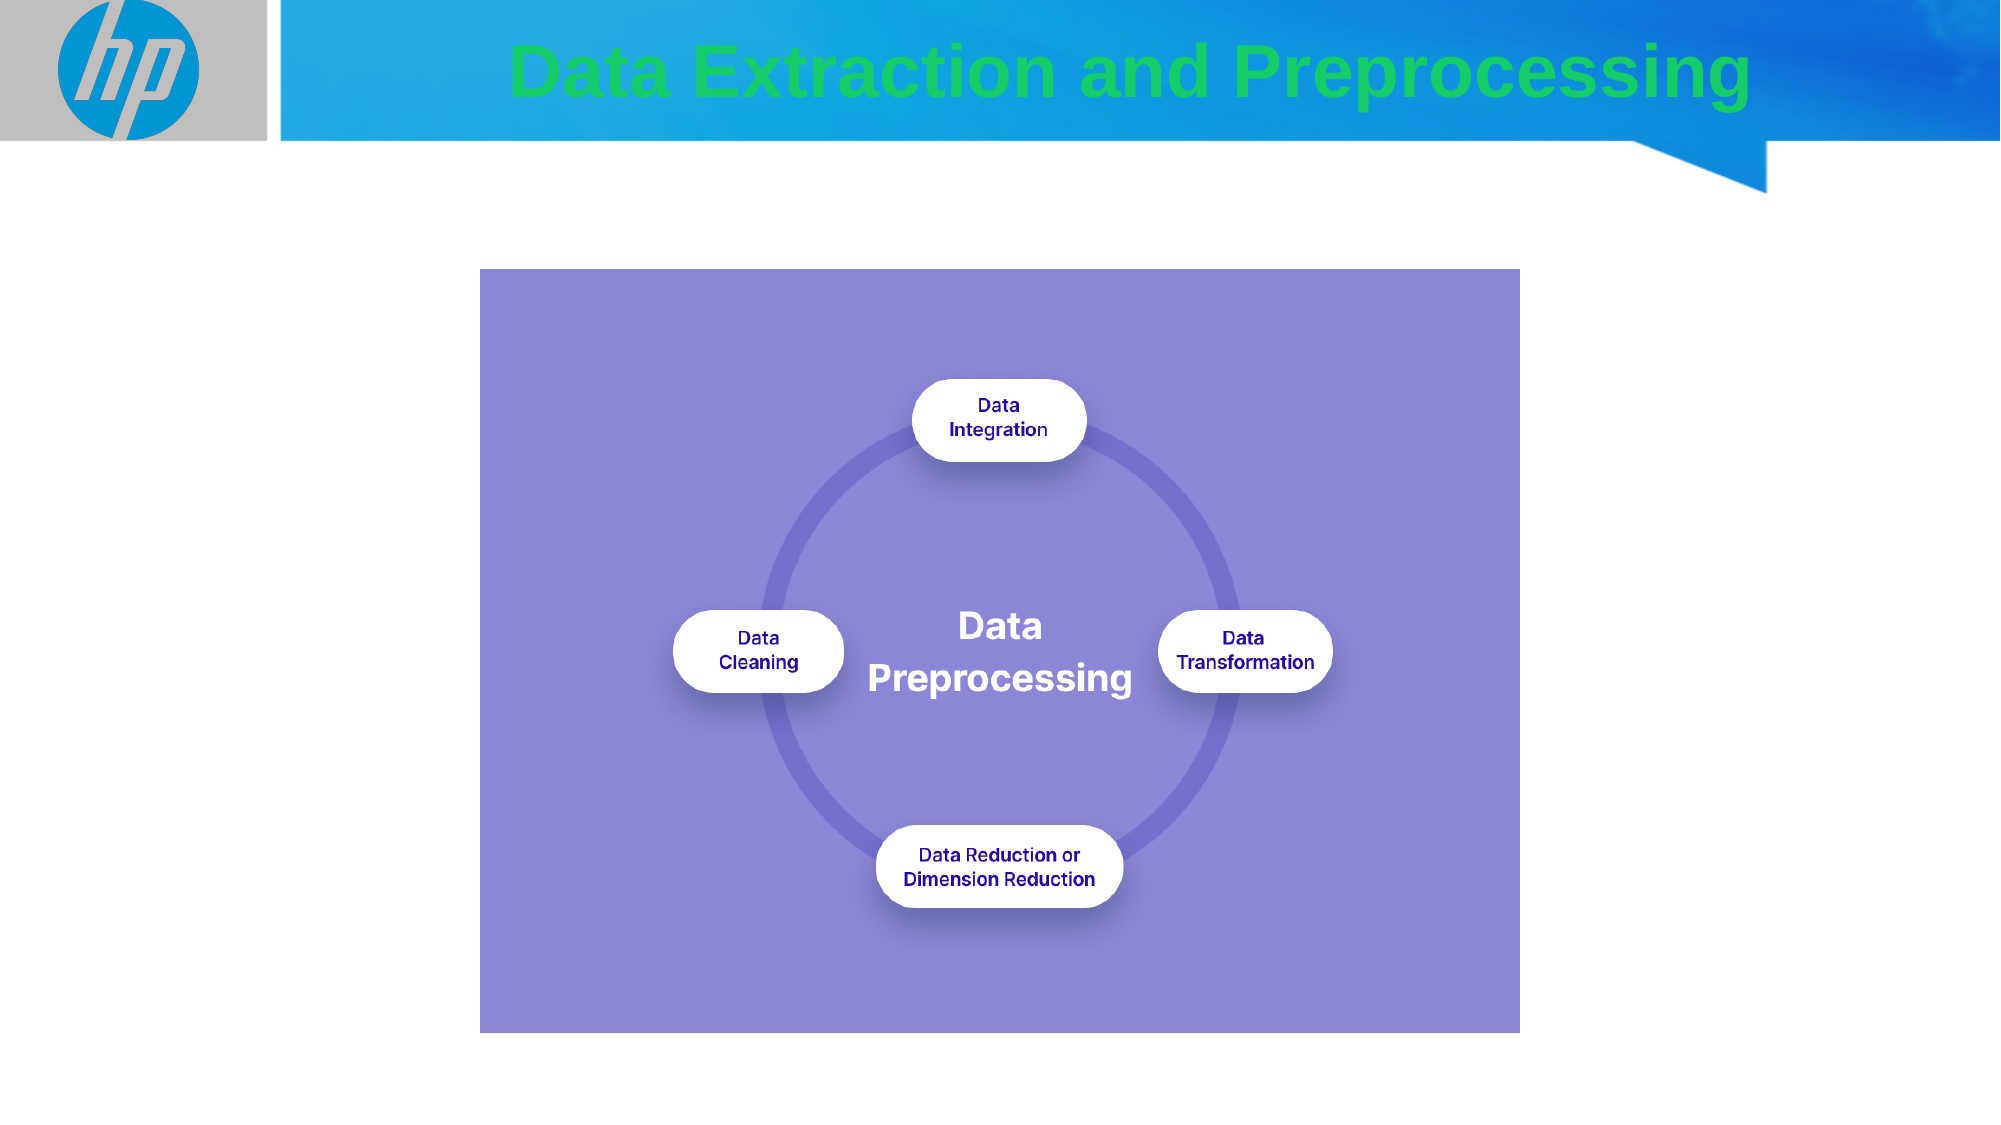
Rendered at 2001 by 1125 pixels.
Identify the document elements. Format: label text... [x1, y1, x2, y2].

picture [0, 0, 2000, 1125]
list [480, 269, 1520, 1033]
text_box Data Extraction and Preprocessing [274, 15, 1989, 125]
